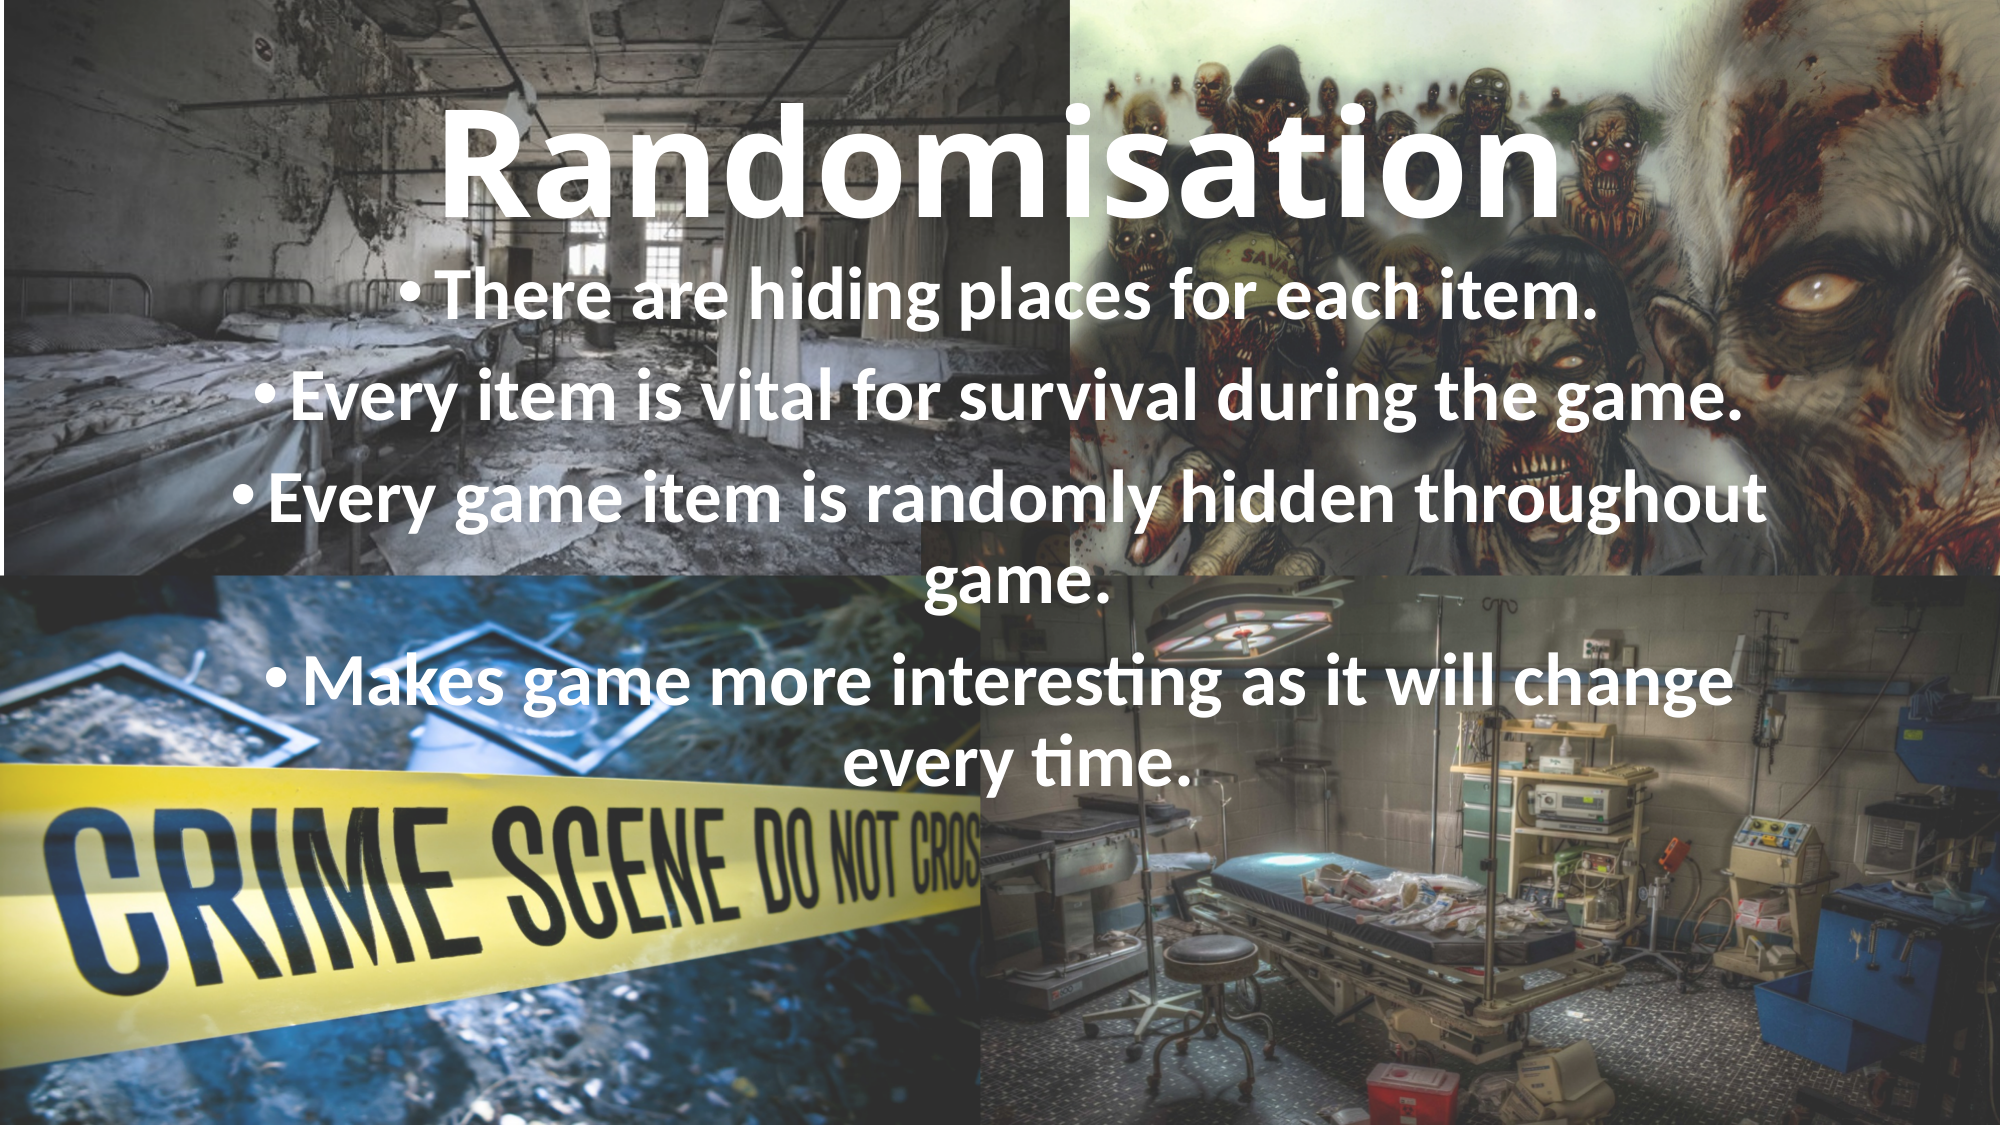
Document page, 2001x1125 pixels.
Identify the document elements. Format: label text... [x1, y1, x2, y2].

list There are hiding places for each item. Every item is vital for survival during the game. Every game item is randomly hidden throughout game. Makes game more interesting as it will change every time. [183, 246, 1817, 861]
title Randomisation [137, 59, 1863, 278]
